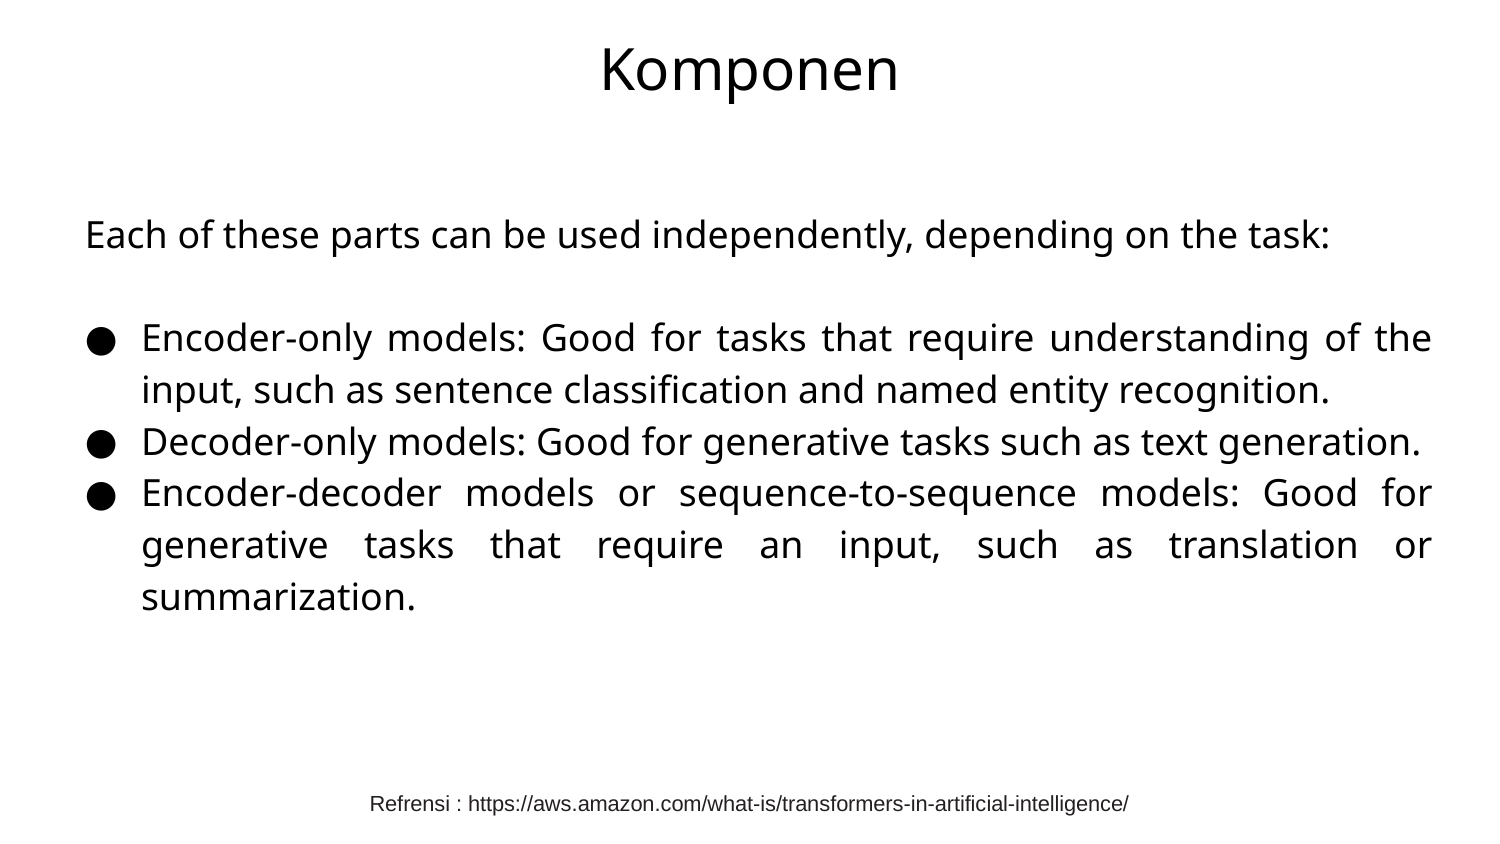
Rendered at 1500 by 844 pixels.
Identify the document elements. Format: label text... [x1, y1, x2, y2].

list Each of these parts can be used independently, depending on the task: Encoder-only models: Good for tasks that require understanding of the input, such as sentence classification and named entity recognition. Decoder-only models: Good for generative tasks such as text generation. Encoder-decoder models or sequence-to-sequence models: Good for generative tasks that require an input, such as translation or summarization. [51, 189, 1449, 750]
text_box Refrensi : https://aws.amazon.com/what-is/transformers-in-artificial-intelligence/ [100, 781, 1400, 823]
title Komponen [51, 20, 1449, 115]
